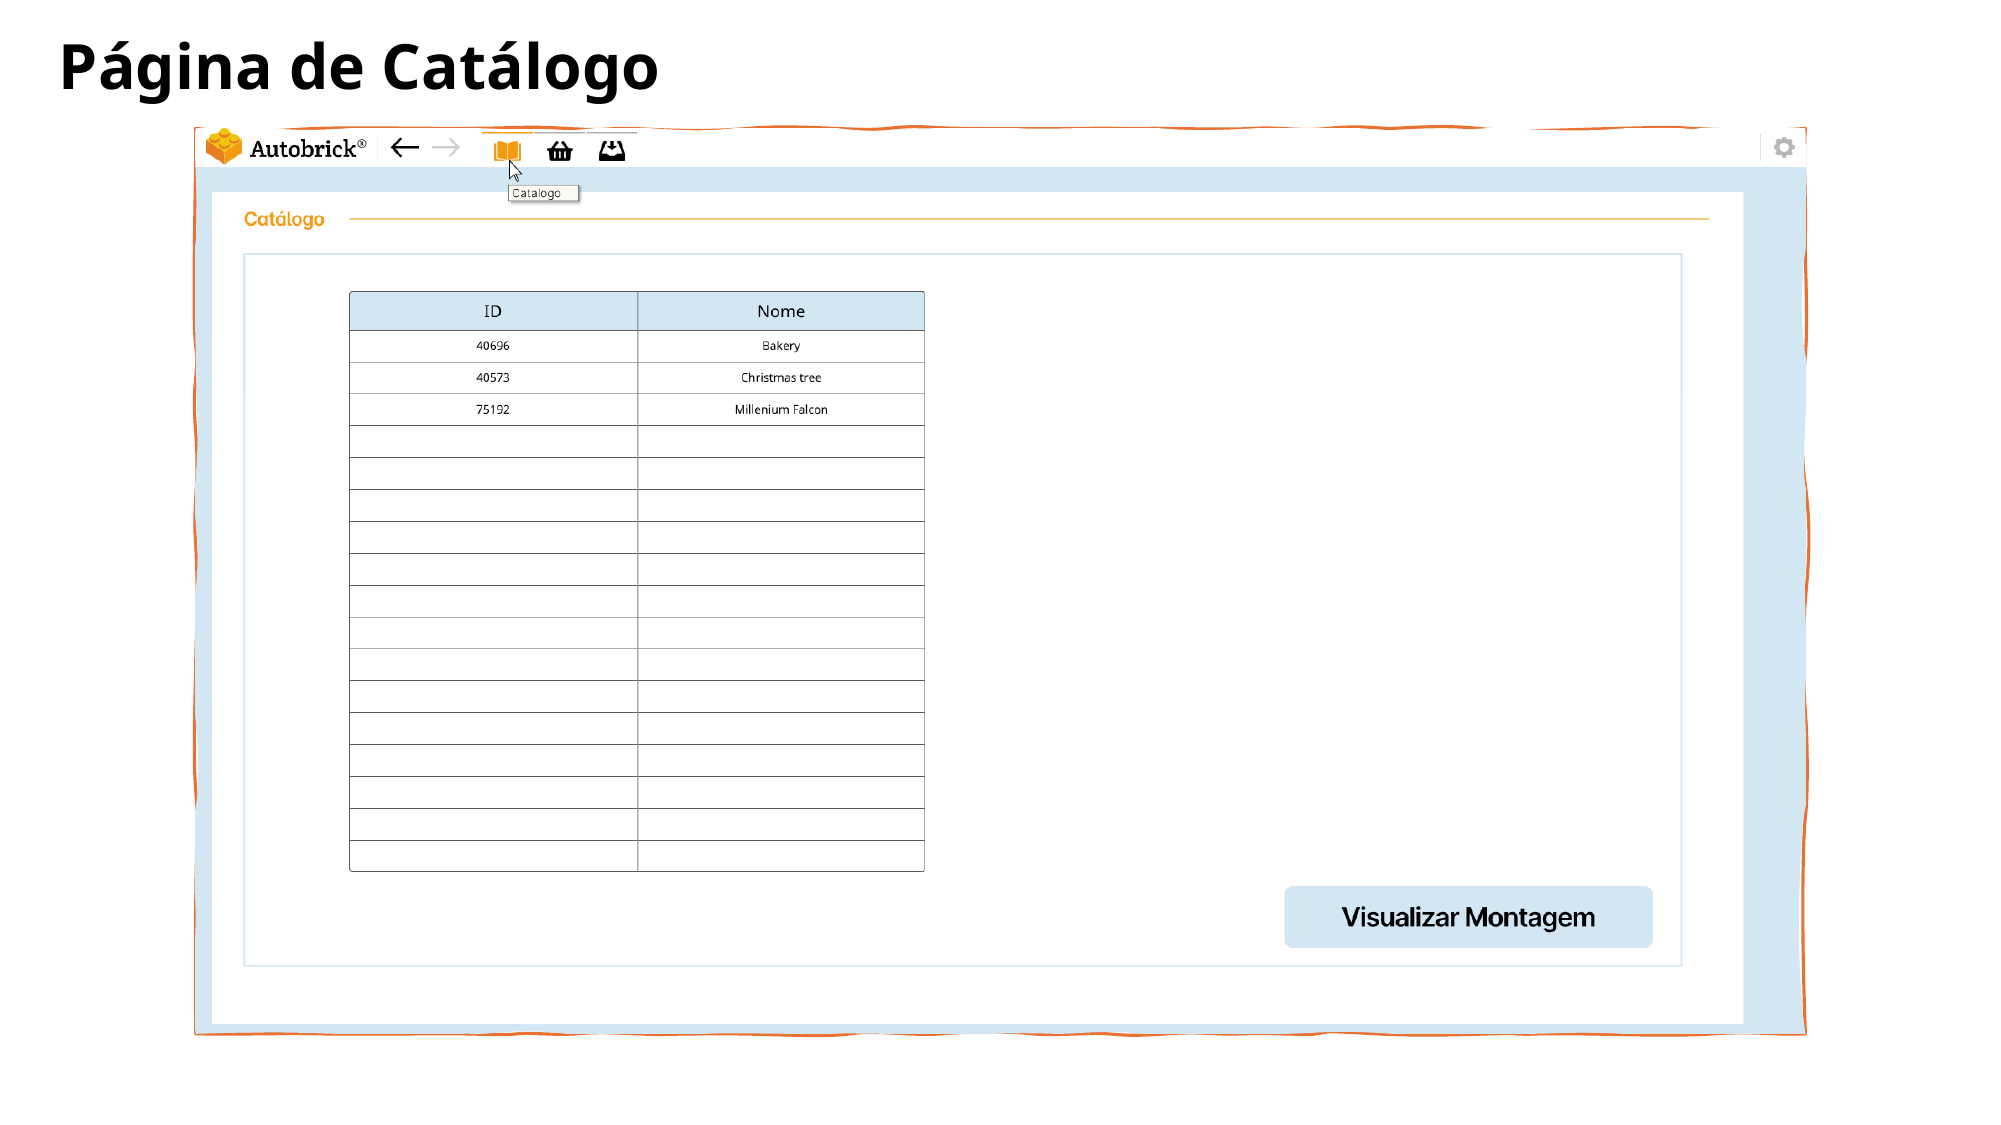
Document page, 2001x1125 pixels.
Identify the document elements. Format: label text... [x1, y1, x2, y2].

text_box Página de Catálogo [44, 19, 1956, 110]
picture [195, 127, 1806, 1035]
